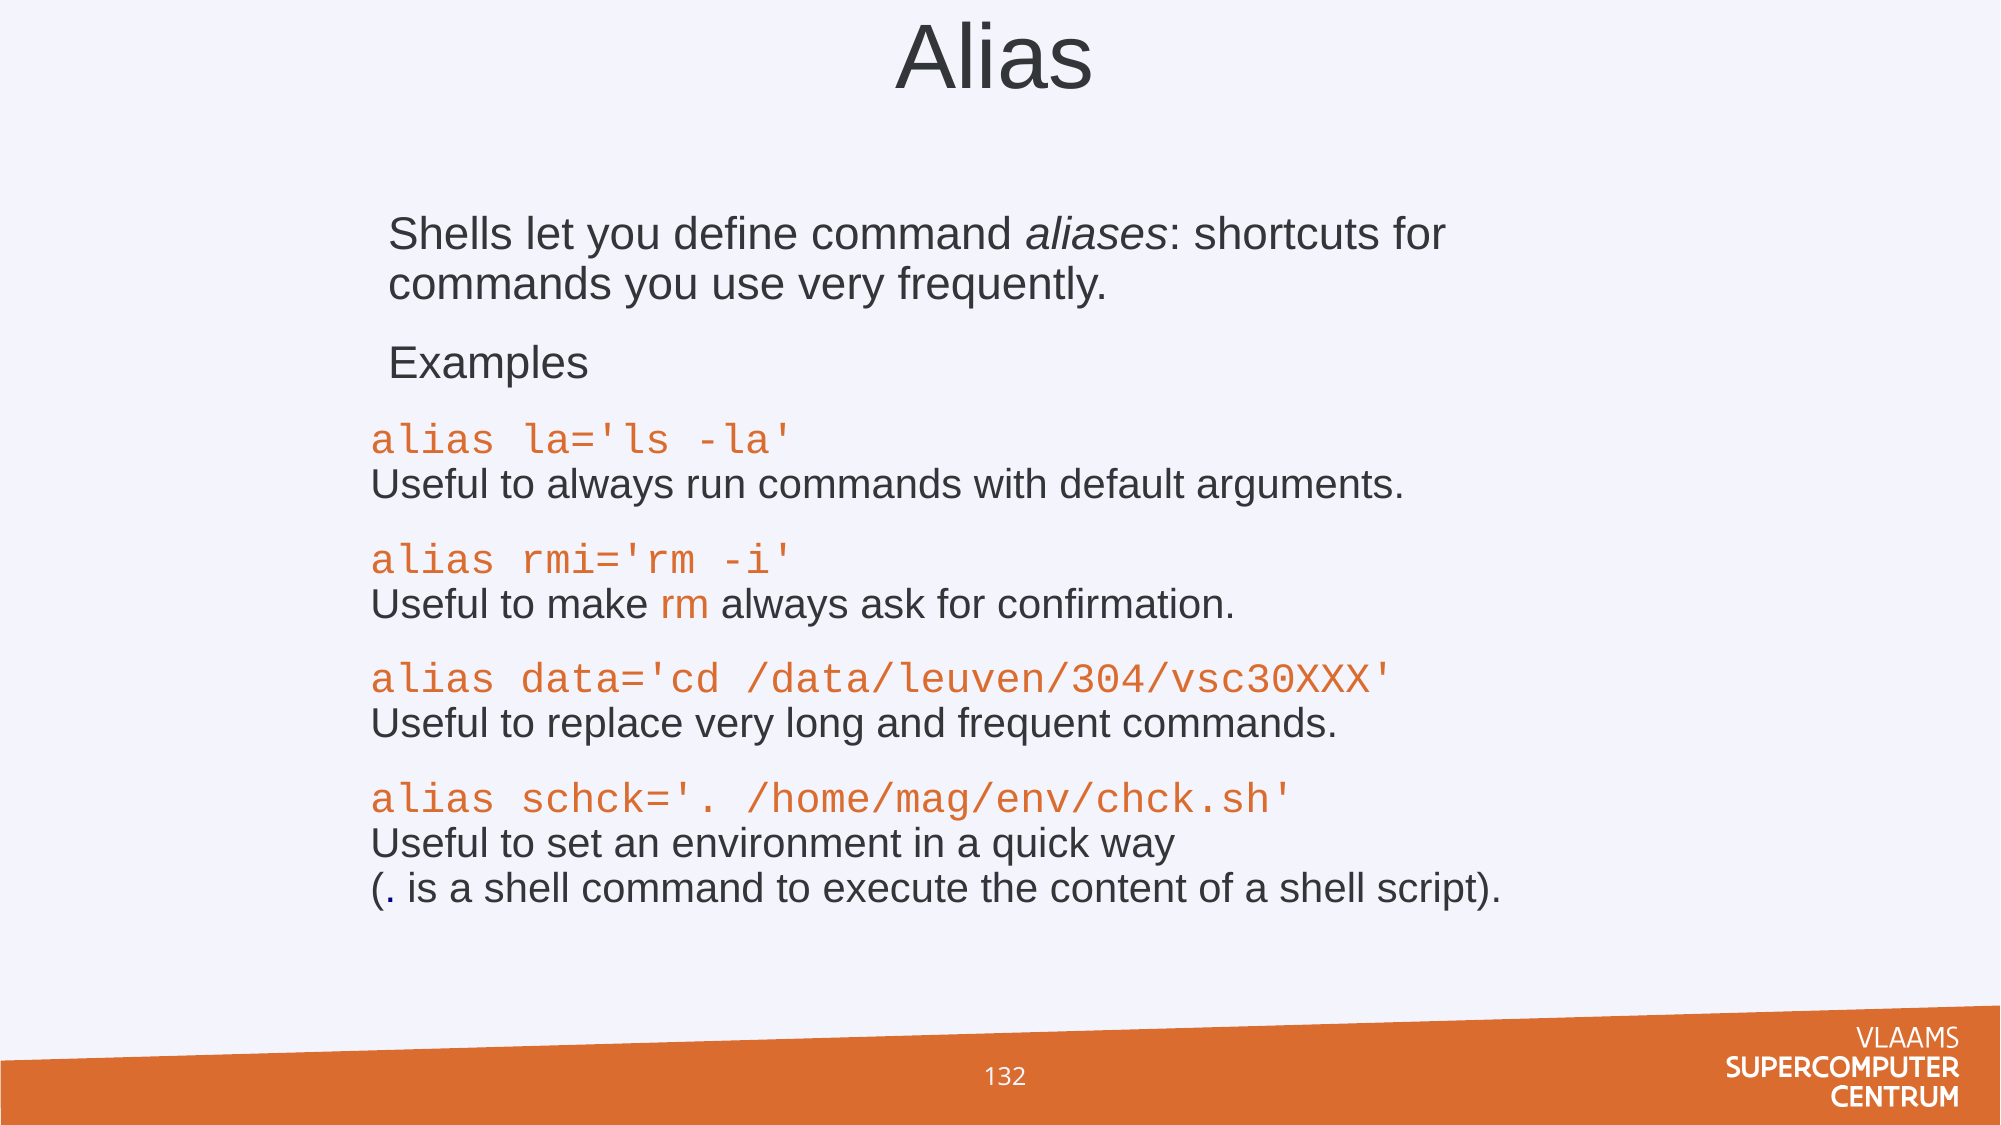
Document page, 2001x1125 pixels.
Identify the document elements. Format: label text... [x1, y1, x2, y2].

slide_number 132 [958, 1047, 1042, 1108]
title Alias [249, 0, 1740, 153]
picture [1725, 1021, 1960, 1117]
list Shells let you define command aliases: shortcuts for commands you use very frequently. Examples alias la='ls -la' Useful to always run commands with default arguments. alias rmi='rm -i' Useful to make rm always ask for confirmation. alias data='cd /data/leuven/304/vsc30XXX' Useful to replace very long and frequent commands. alias schck='. /home/mag/env/chck.sh' Useful to set an environment in a quick way (. is a shell command to execute the content of a shell script). [355, 203, 1650, 920]
